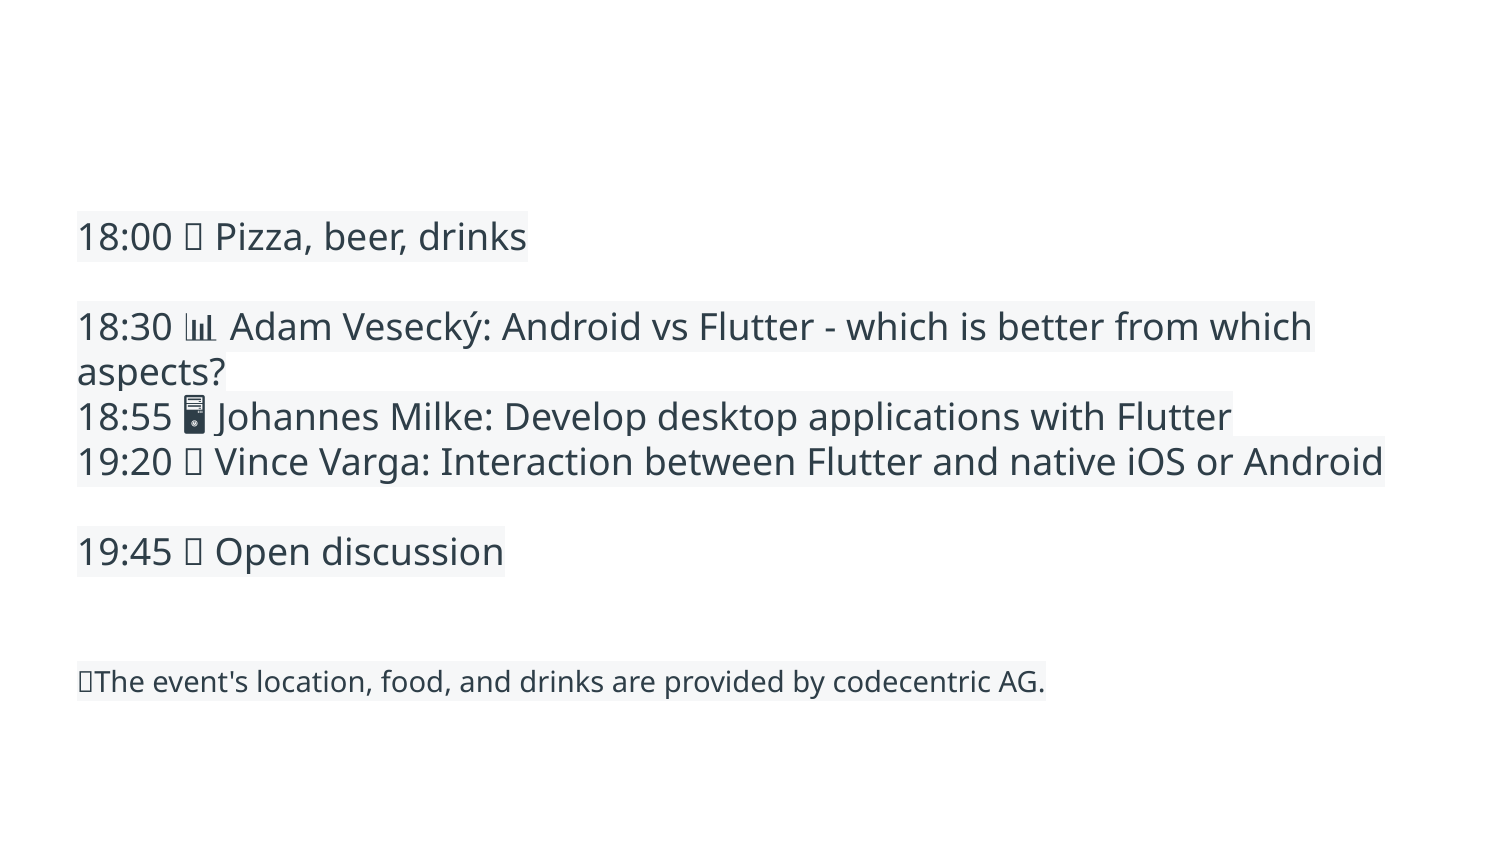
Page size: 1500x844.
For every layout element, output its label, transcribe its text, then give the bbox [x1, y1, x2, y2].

text_box 18:00 🍕 Pizza, beer, drinks 18:30 📊 Adam Vesecký: Android vs Flutter - which is better from which aspects? 18:55 🖥️ Johannes Milke: Develop desktop applications with Flutter 19:20 📱 Vince Varga: Interaction between Flutter and native iOS or Android 19:45 💬 Open discussion 📍The event's location, food, and drinks are provided by codecentric AG. [61, 198, 1439, 667]
